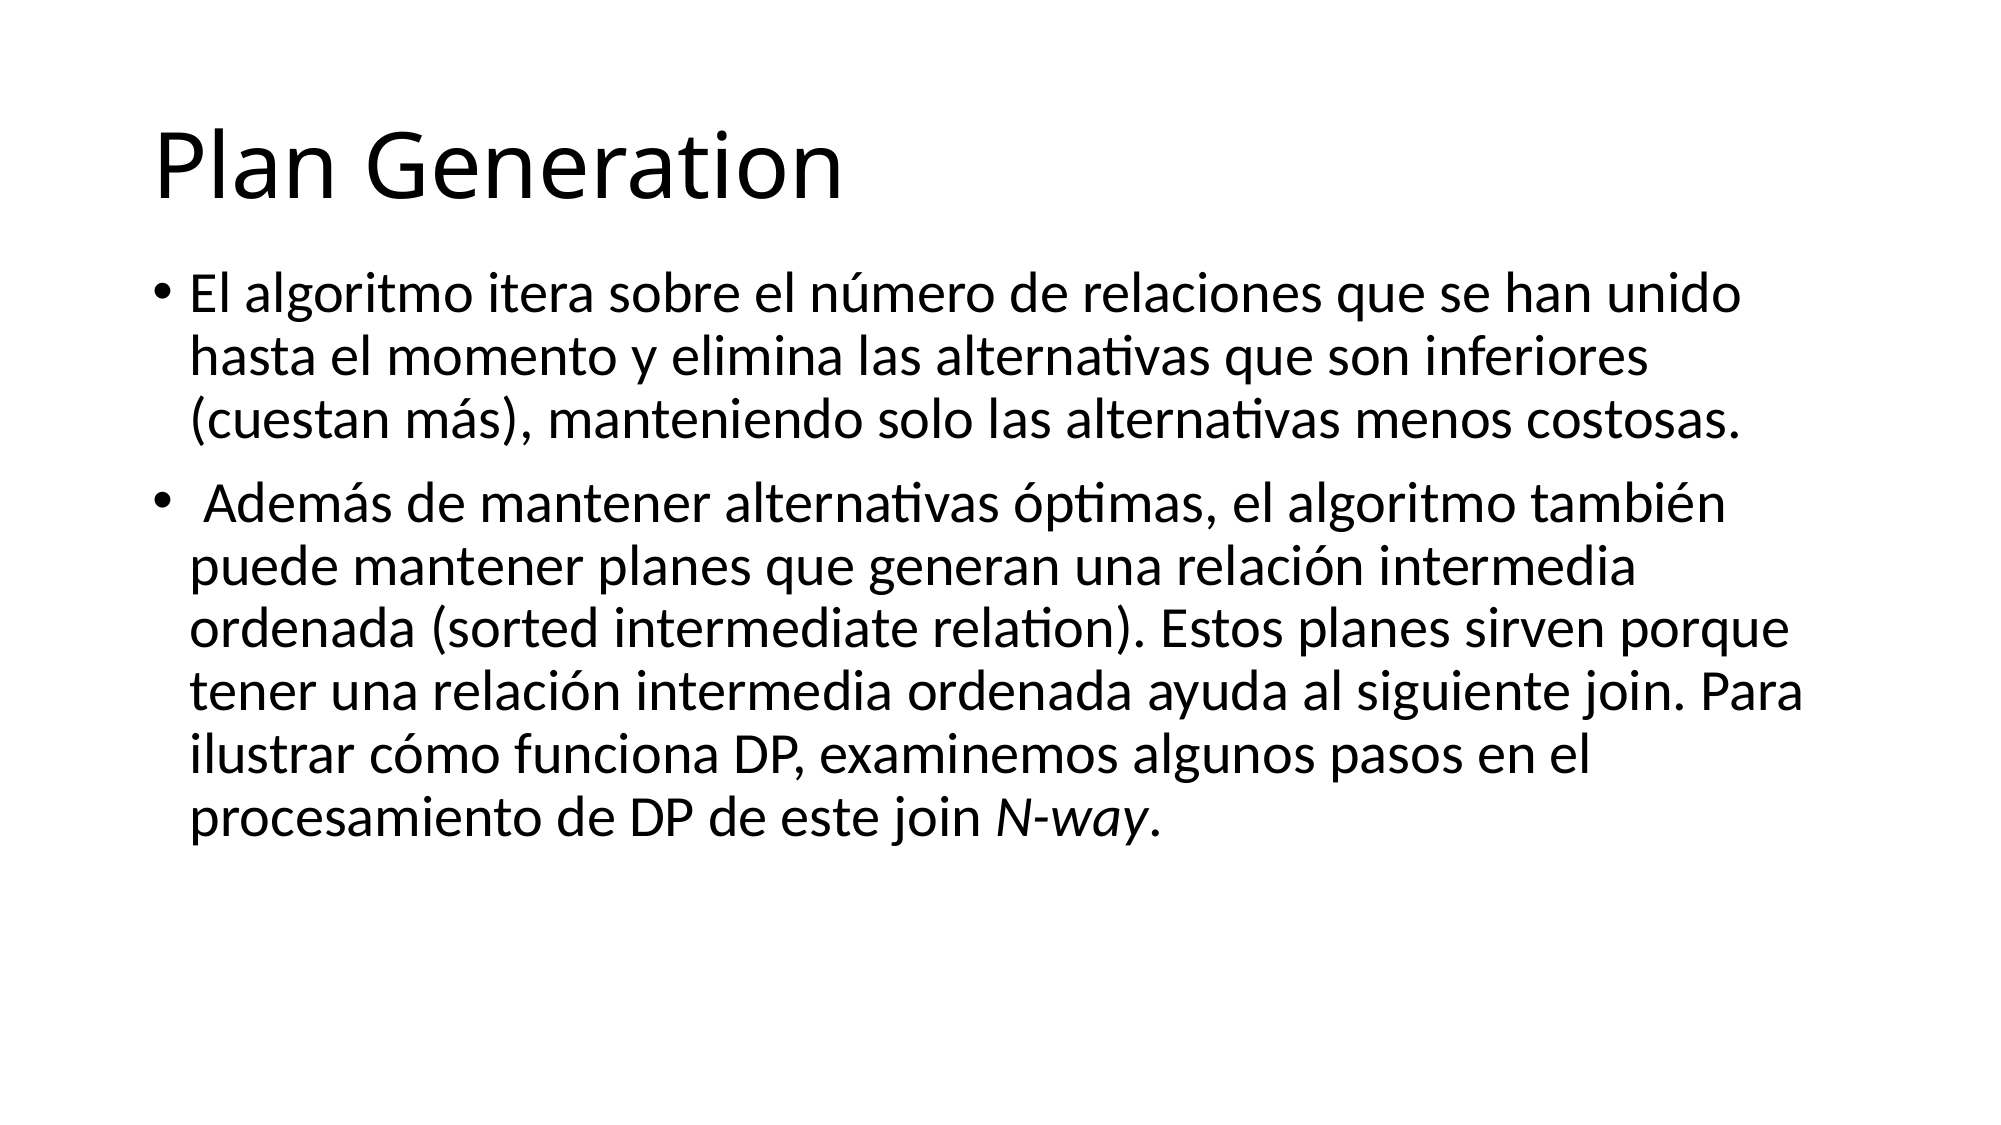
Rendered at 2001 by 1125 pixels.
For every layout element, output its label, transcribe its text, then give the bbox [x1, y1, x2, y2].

list El algoritmo itera sobre el número de relaciones que se han unido hasta el momento y elimina las alternativas que son inferiores (cuestan más), manteniendo solo las alternativas menos costosas. Además de mantener alternativas óptimas, el algoritmo también puede mantener planes que generan una relación intermedia ordenada (sorted intermediate relation). Estos planes sirven porque tener una relación intermedia ordenada ayuda al siguiente join. Para ilustrar cómo funciona DP, examinemos algunos pasos en el procesamiento de DP de este join N-way. [137, 254, 1863, 1083]
title Plan Generation [137, 59, 1863, 254]
